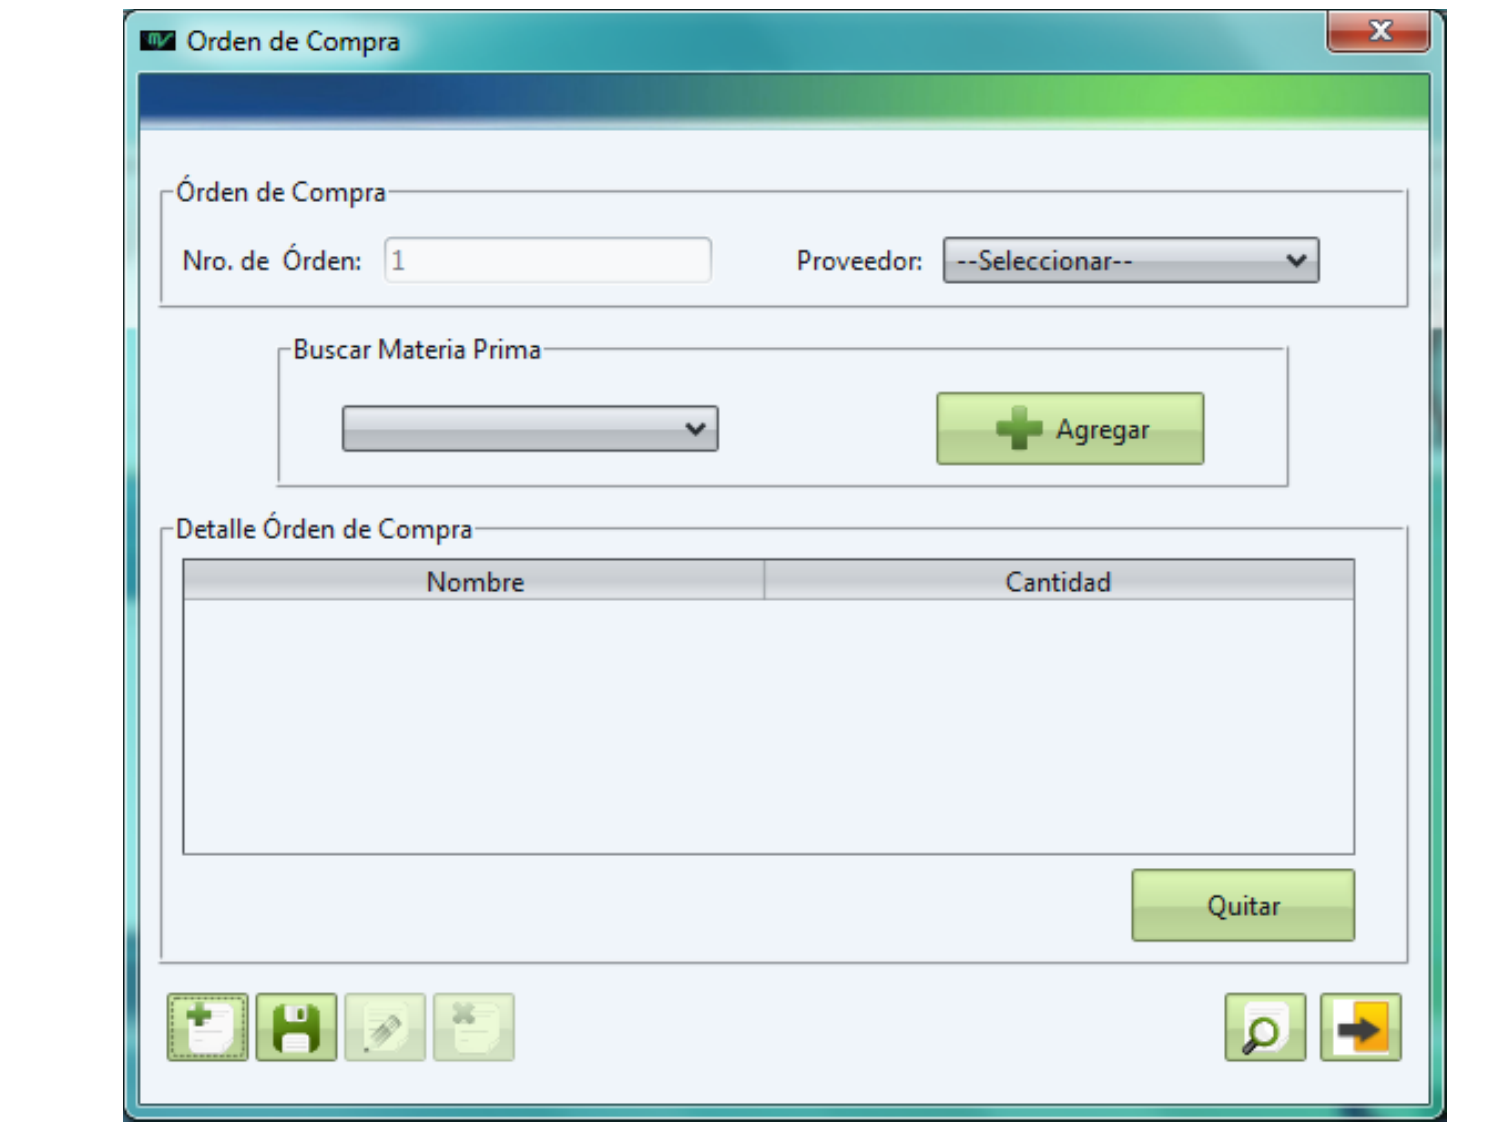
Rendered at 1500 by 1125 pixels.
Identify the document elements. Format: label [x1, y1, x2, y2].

picture [123, 9, 1447, 1123]
